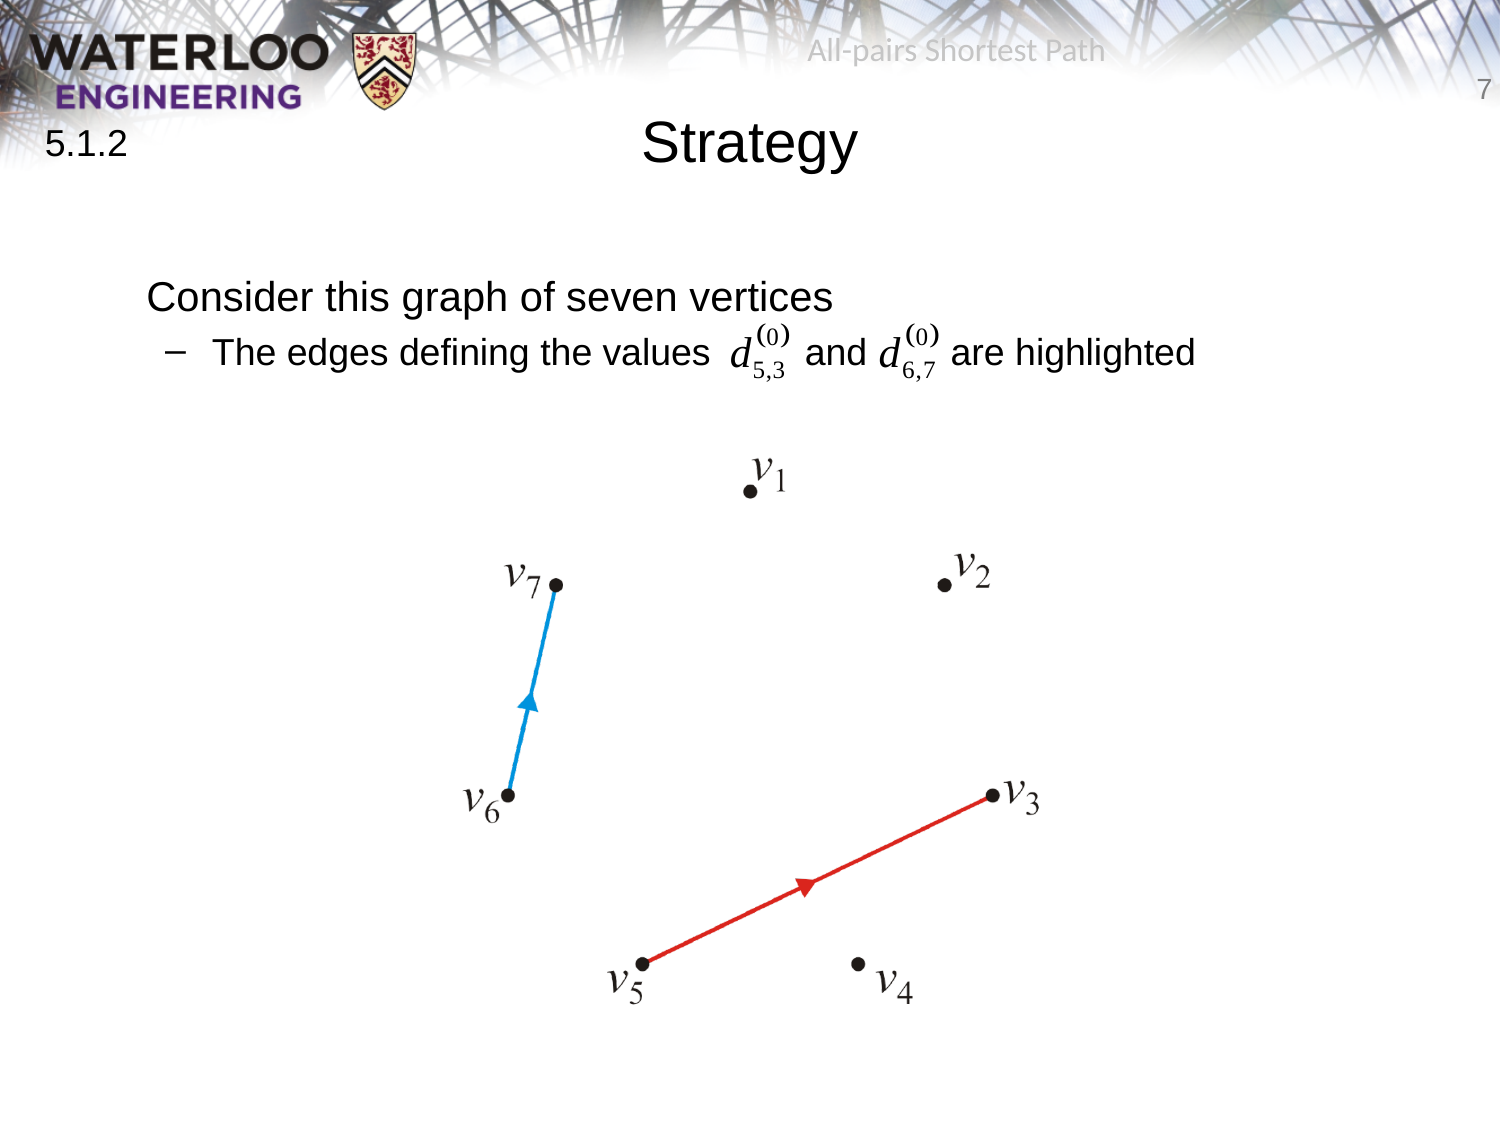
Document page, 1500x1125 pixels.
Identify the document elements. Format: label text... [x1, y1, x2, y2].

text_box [871, 315, 947, 391]
footer All-pairs Shortest Path [478, 18, 1436, 79]
text_box 5.1.2 [30, 111, 143, 172]
list Consider this graph of seven vertices The edges defining the values and are highlighted [74, 262, 1426, 1006]
title Strategy [74, 44, 1426, 233]
picture [0, 0, 1500, 1125]
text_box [722, 315, 798, 391]
